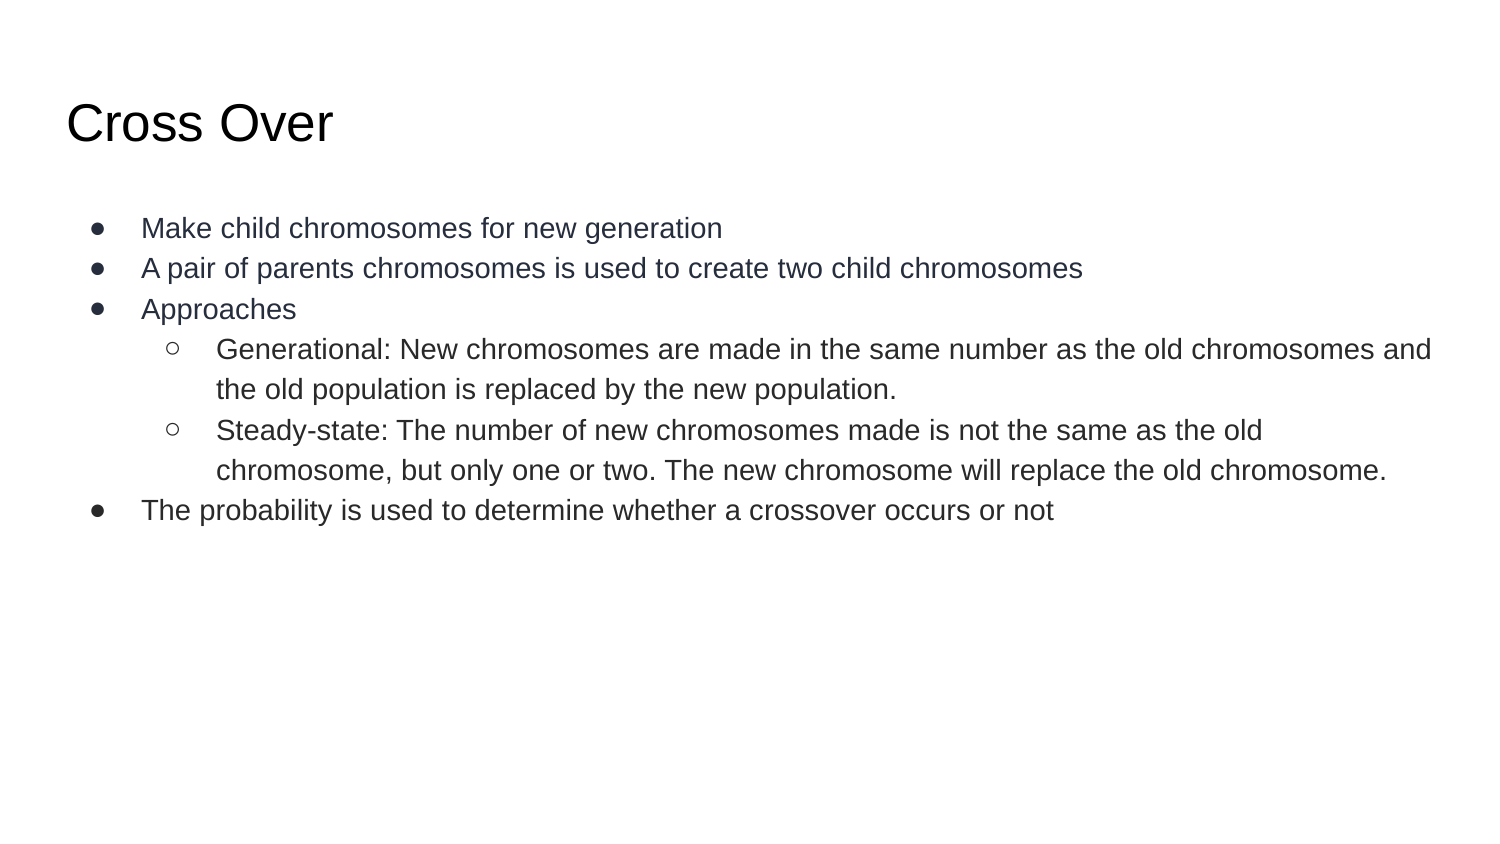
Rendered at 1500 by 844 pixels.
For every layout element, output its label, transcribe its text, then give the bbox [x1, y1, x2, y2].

list Make child chromosomes for new generation A pair of parents chromosomes is used to create two child chromosomes Approaches Generational: New chromosomes are made in the same number as the old chromosomes and the old population is replaced by the new population. Steady-state: The number of new chromosomes made is not the same as the old chromosome, but only one or two. The new chromosome will replace the old chromosome. The probability is used to determine whether a crossover occurs or not [51, 189, 1449, 750]
title Cross Over [51, 72, 1449, 167]
